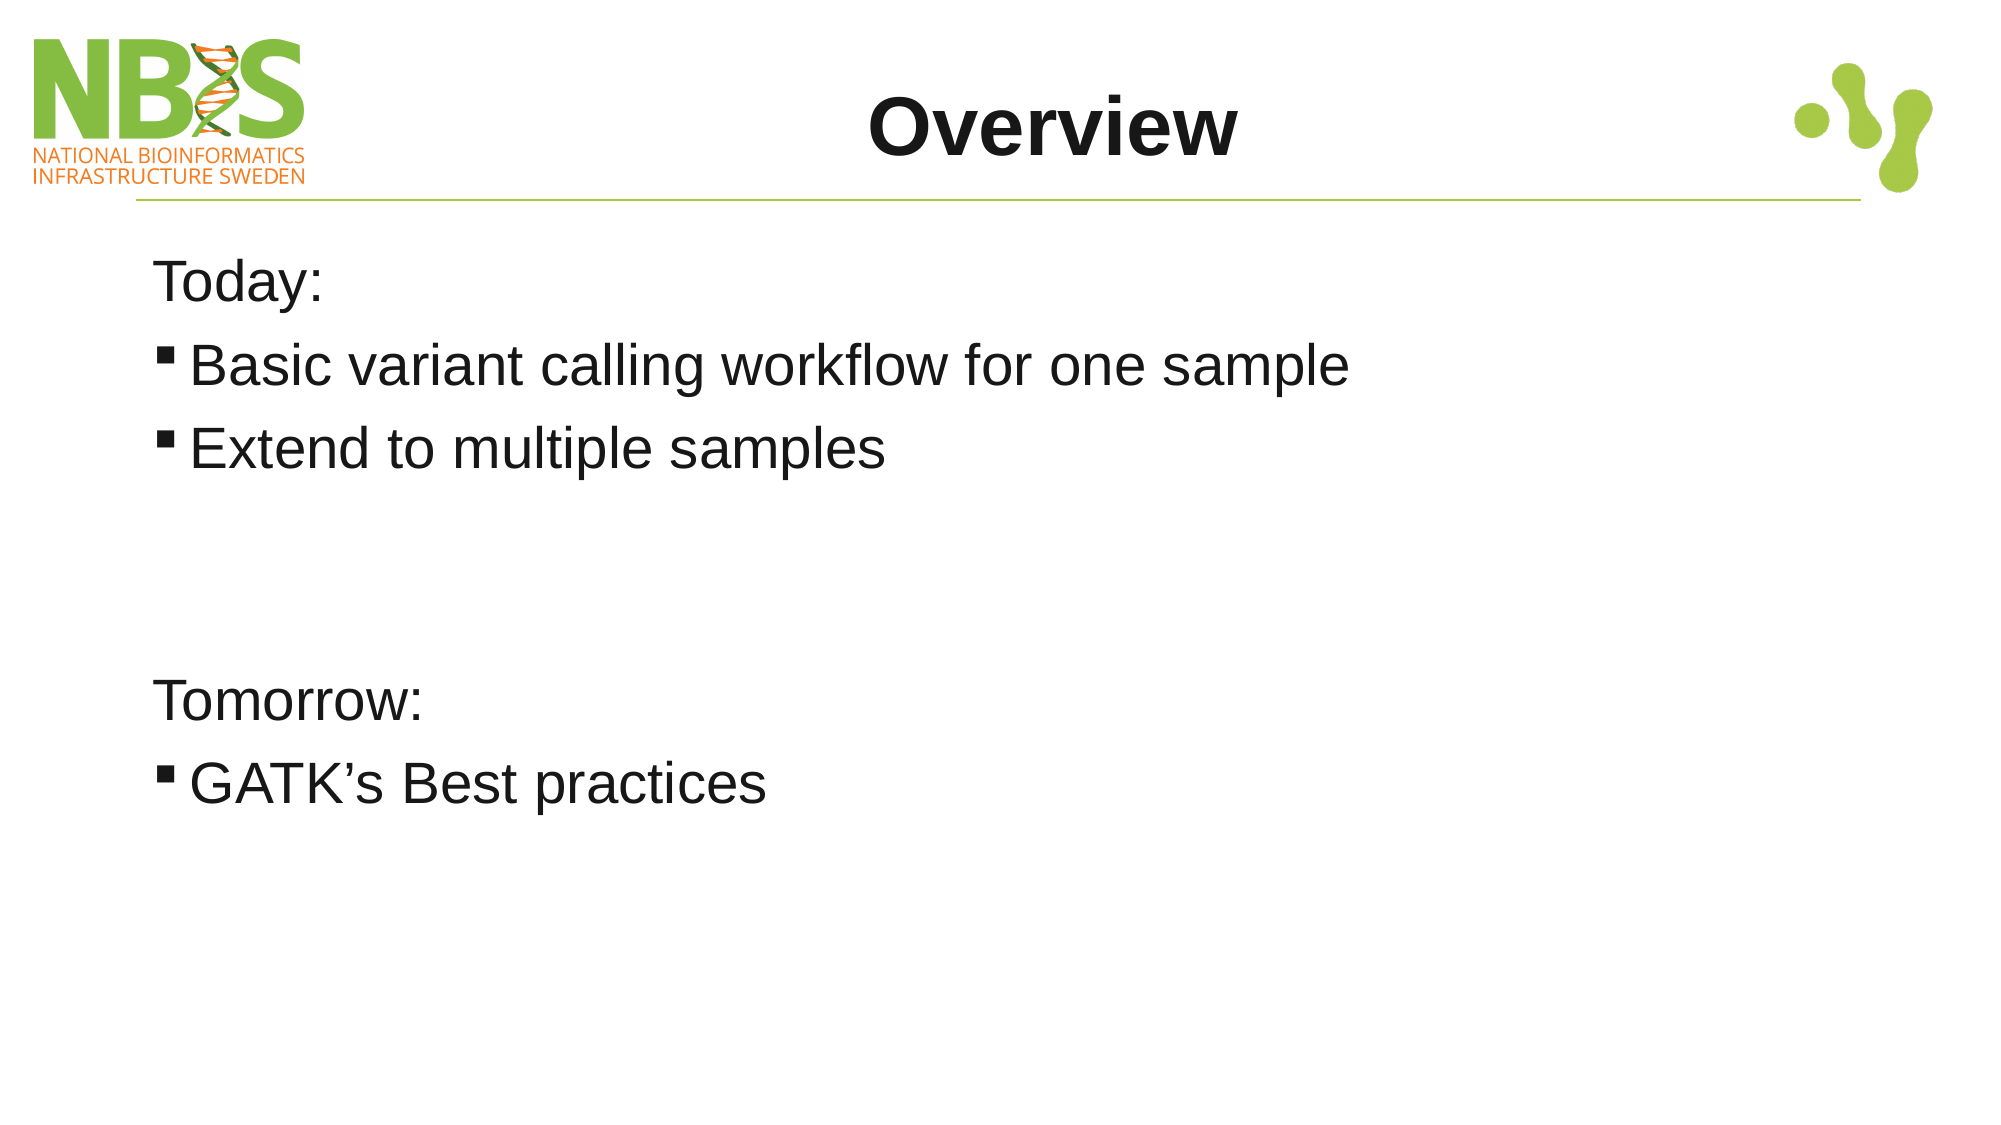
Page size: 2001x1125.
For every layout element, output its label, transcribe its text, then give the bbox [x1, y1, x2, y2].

picture [1790, 59, 1935, 196]
title Overview [404, 59, 1703, 197]
picture [34, 39, 304, 184]
list Today: Basic variant calling workflow for one sample Extend to multiple samples Tomorrow: GATK’s Best practices [137, 243, 1863, 1014]
